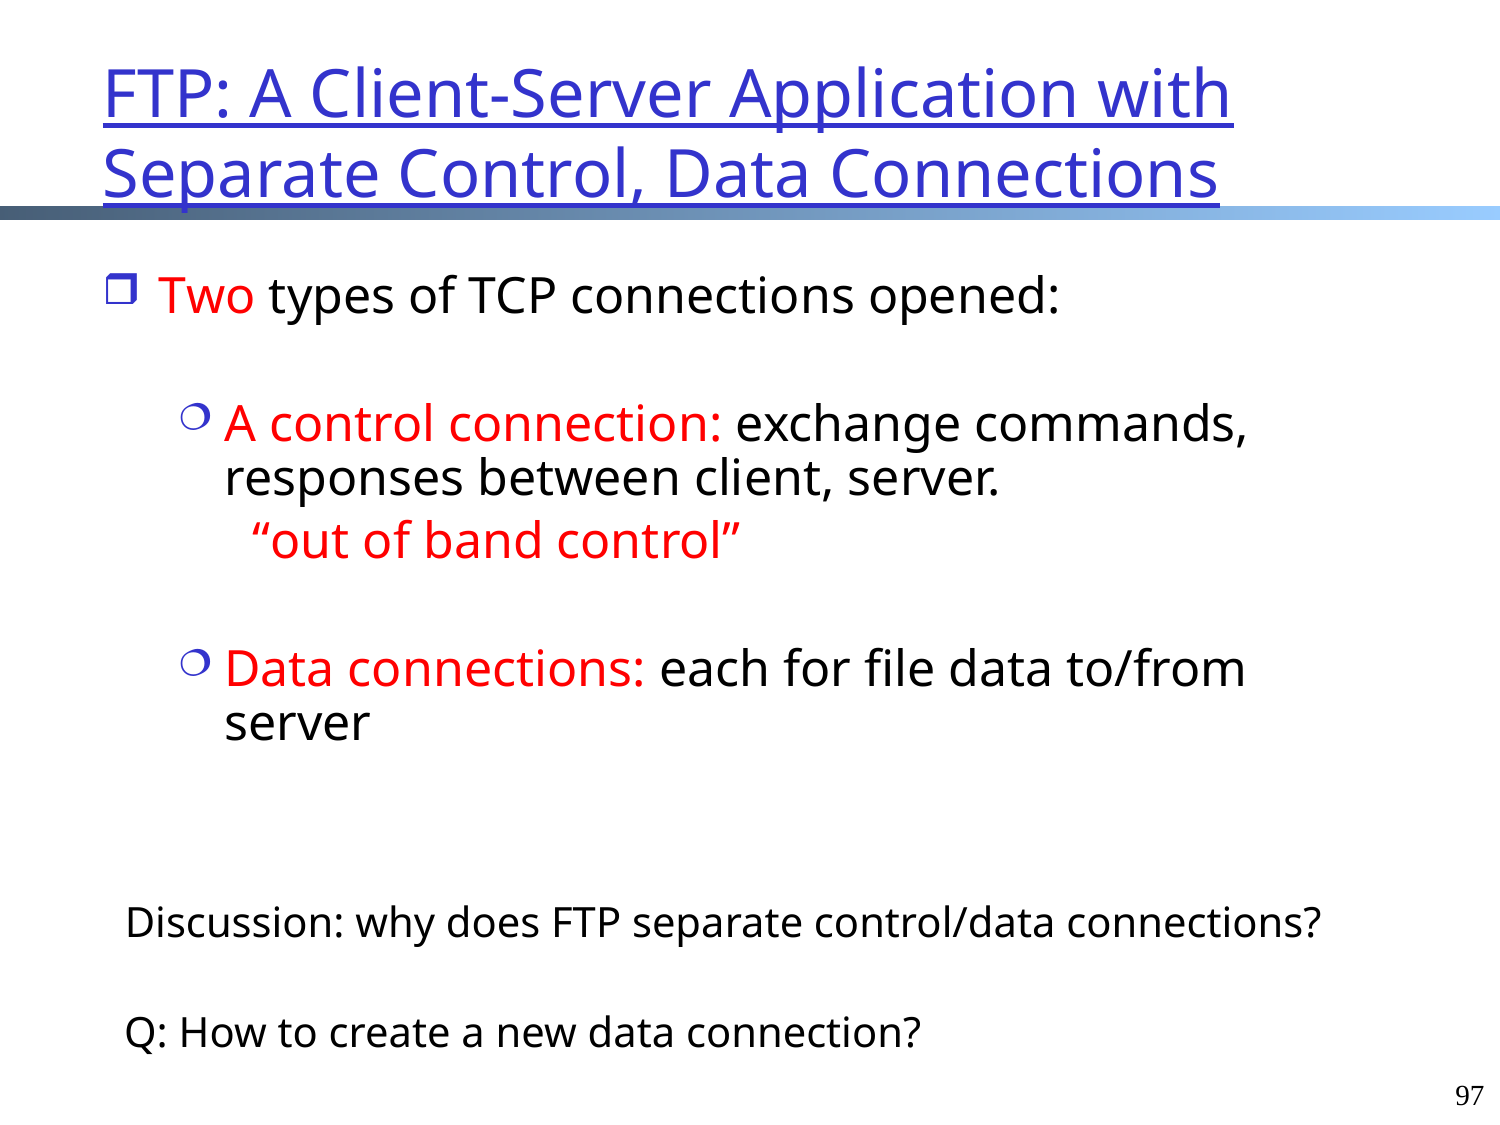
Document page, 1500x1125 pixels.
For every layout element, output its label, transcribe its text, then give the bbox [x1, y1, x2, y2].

slide_number 97 [1424, 1068, 1500, 1125]
list Two types of TCP connections opened: A control connection: exchange commands, responses between client, server. “out of band control” Data connections: each for file data to/from server [87, 262, 1267, 1025]
text_box Q: How to create a new data connection? [109, 998, 937, 1064]
text_box Discussion: why does FTP separate control/data connections? [110, 888, 1337, 953]
title FTP: A Client-Server Application with Separate Control, Data Connections [87, 37, 1436, 225]
